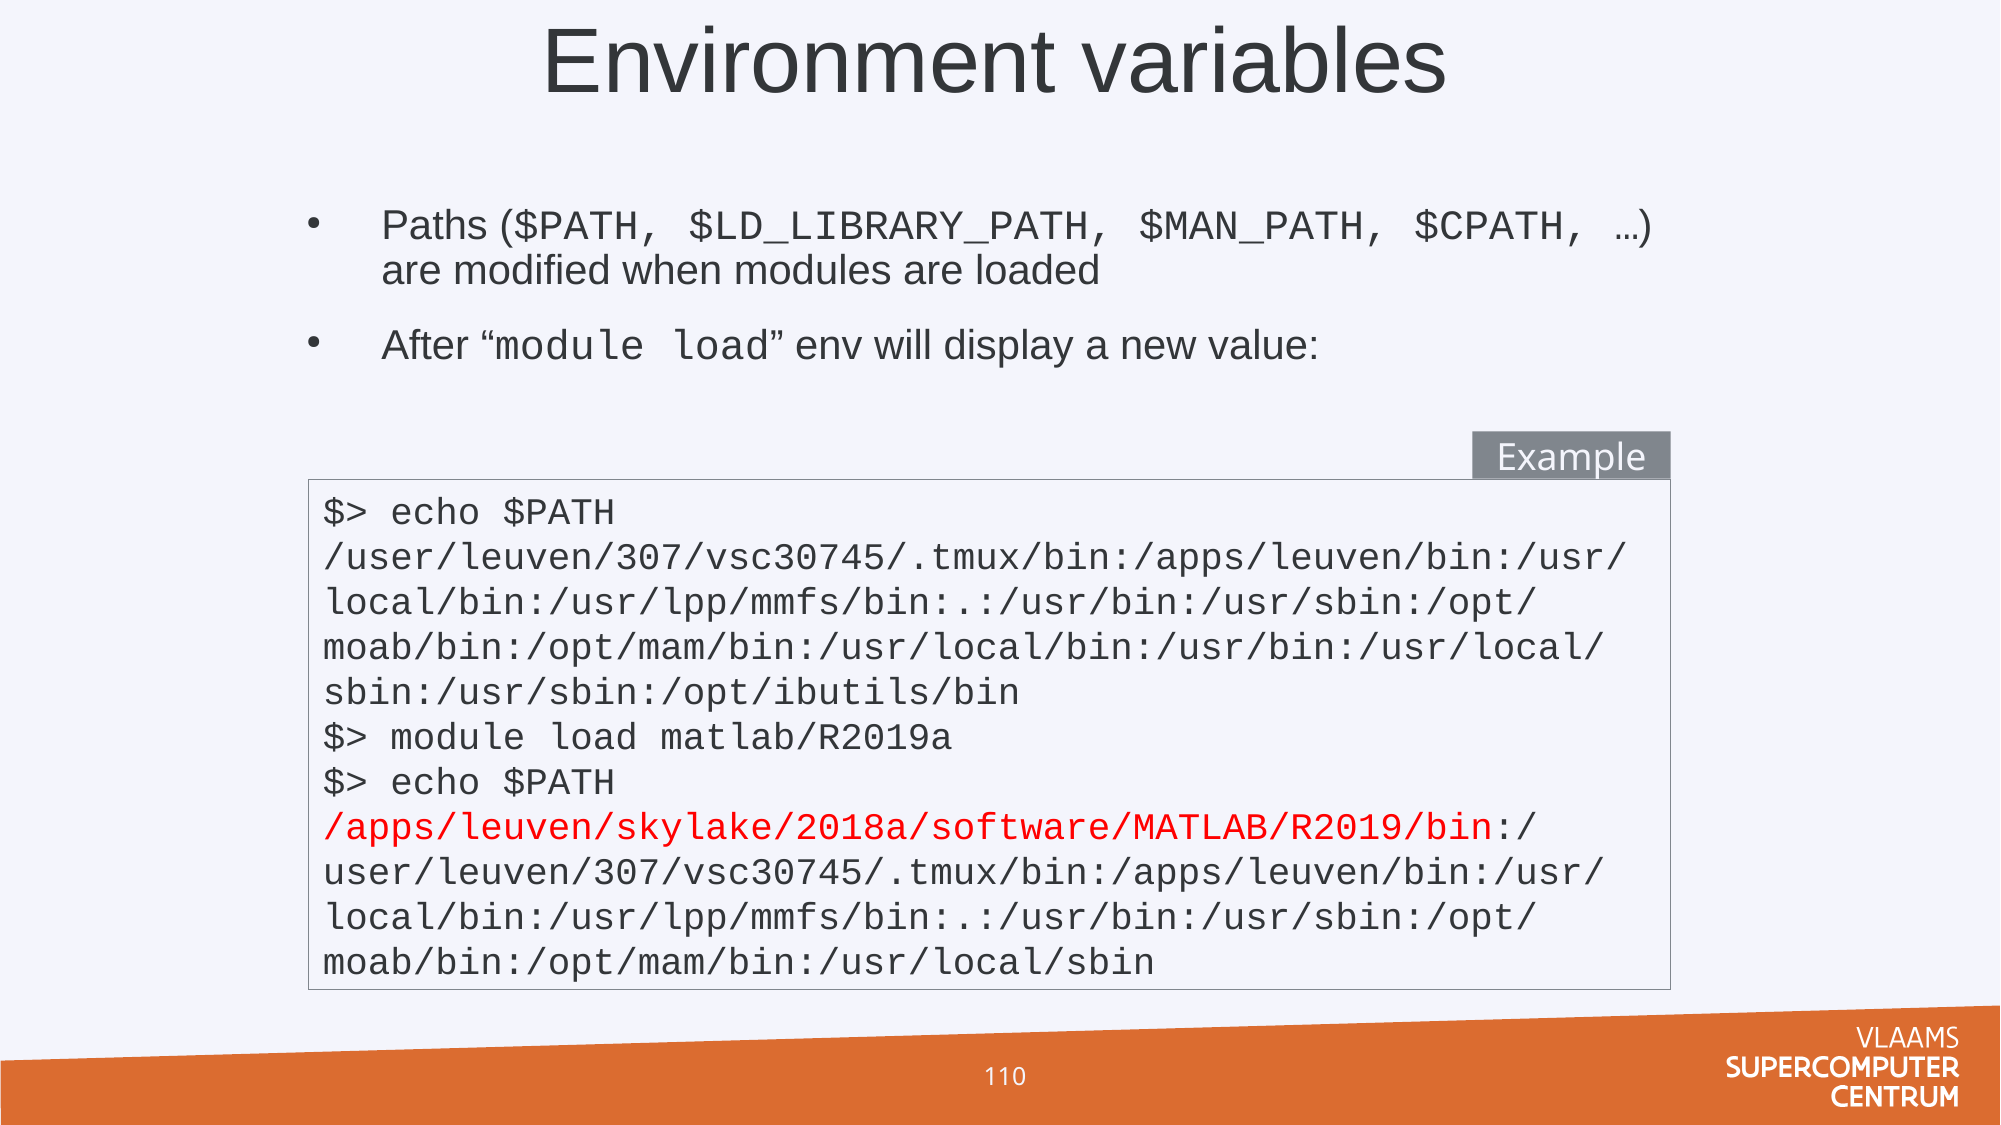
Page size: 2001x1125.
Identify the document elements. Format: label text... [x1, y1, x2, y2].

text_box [308, 431, 1671, 995]
list Paths ($PATH, $LD_LIBRARY_PATH, $MAN_PATH, $CPATH, …) are modified when modules are loaded After “module load” env will display a new value: [291, 196, 1701, 849]
slide_number 110 [958, 1047, 1042, 1108]
picture [1725, 1021, 1960, 1117]
title Environment variables [251, 0, 1741, 157]
